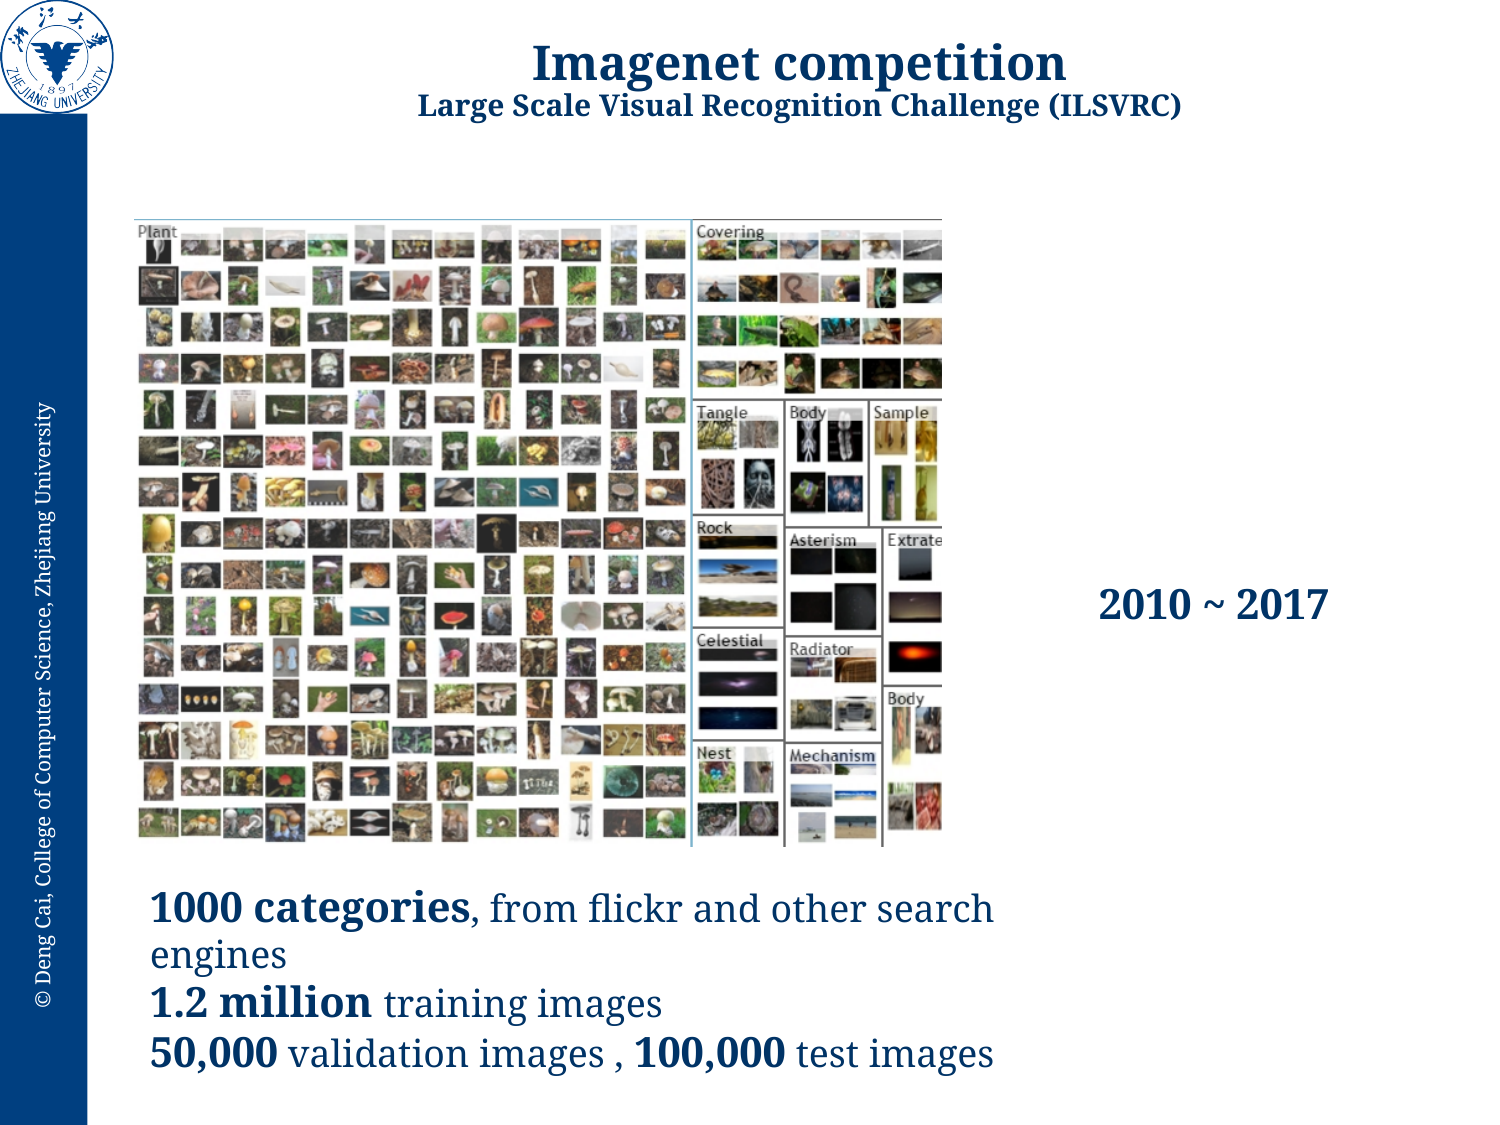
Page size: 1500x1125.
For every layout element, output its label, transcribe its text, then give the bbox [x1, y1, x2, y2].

title Imagenet competition Large Scale Visual Recognition Challenge (ILSVRC) [129, 30, 1471, 131]
text_box 1000 categories, from flickr and other search engines 1.2 million training images 50,000 validation images , 100,000 test images [134, 873, 1126, 1084]
picture [134, 219, 942, 848]
picture [0, 0, 114, 114]
text_box 2010 ~ 2017 [1084, 570, 1350, 635]
